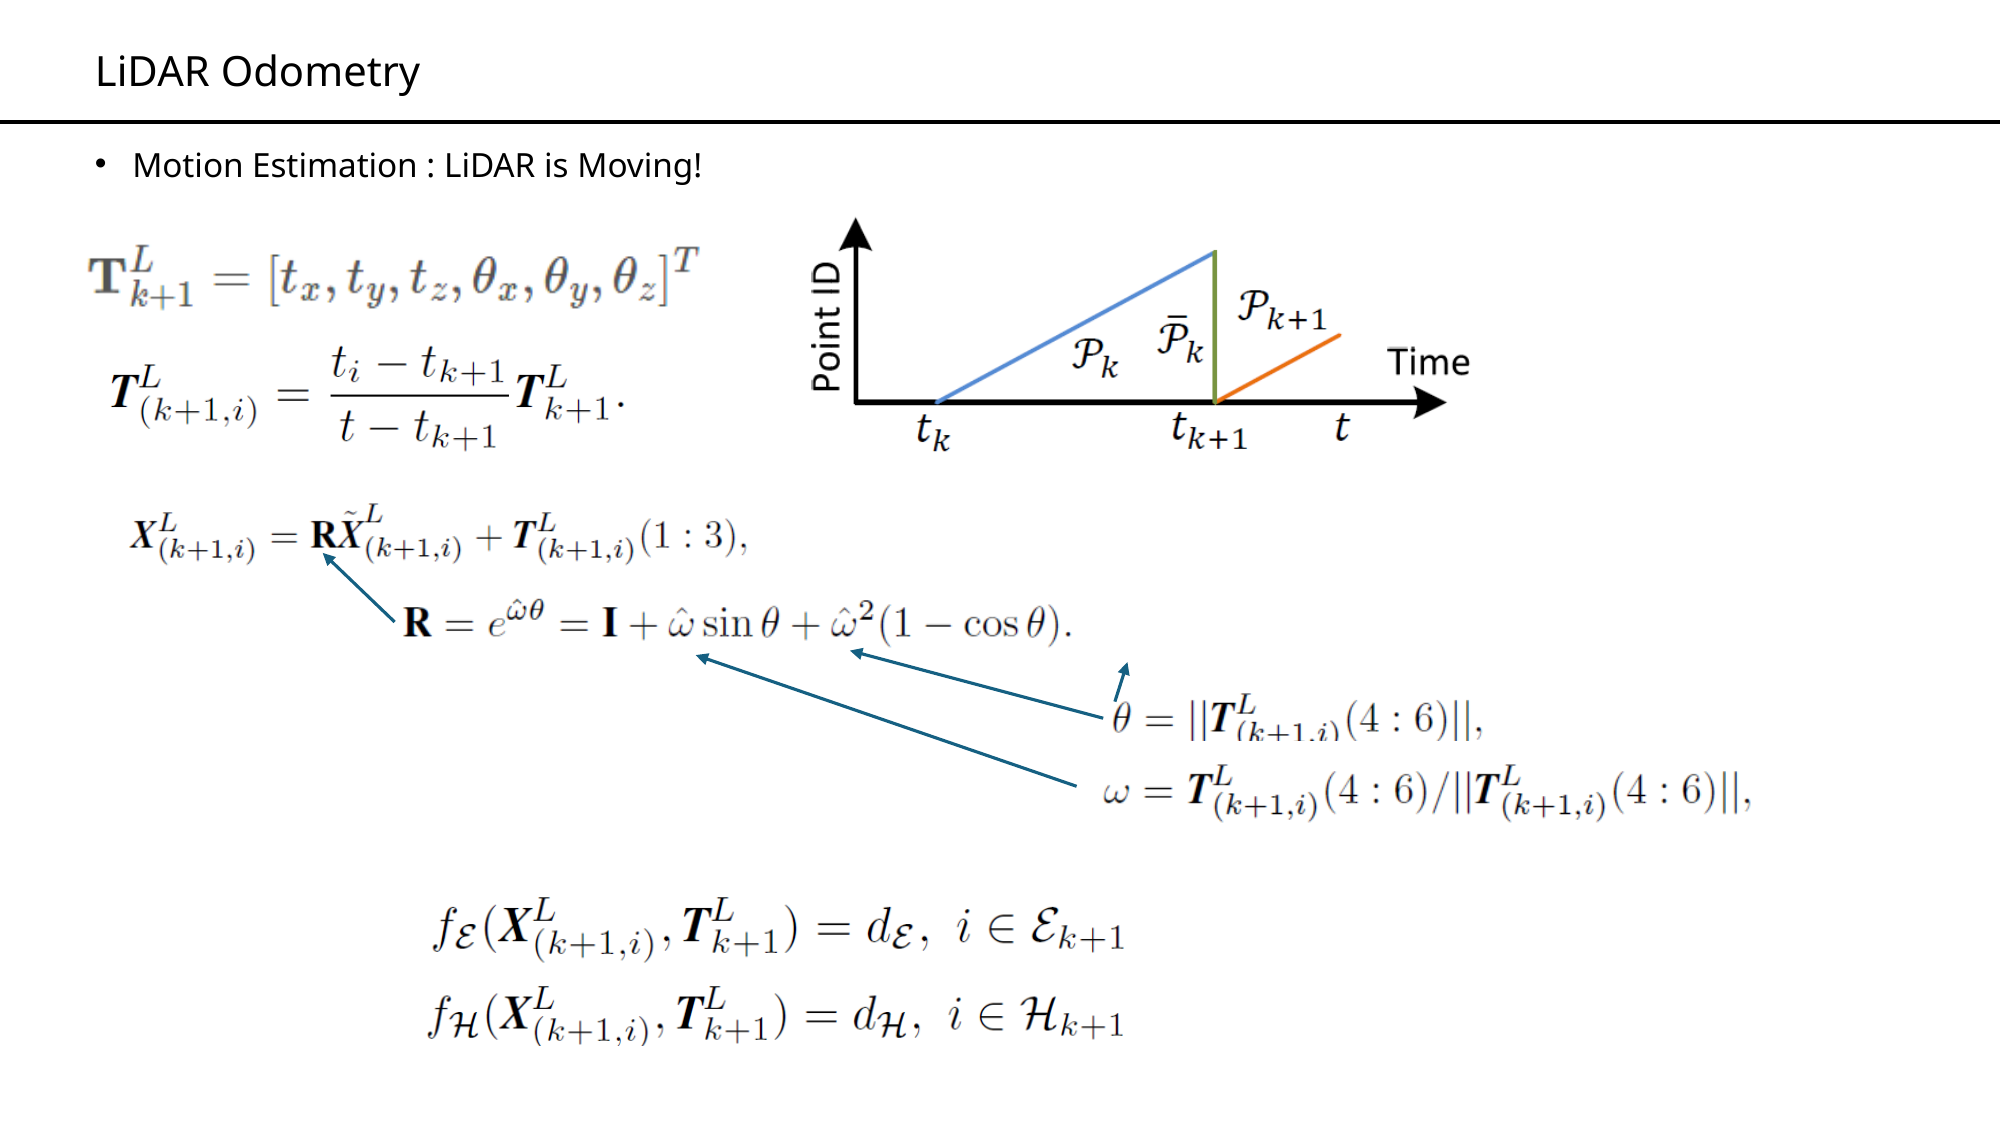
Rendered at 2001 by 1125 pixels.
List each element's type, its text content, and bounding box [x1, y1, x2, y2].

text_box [322, 552, 396, 623]
title LiDAR Odometry [79, 34, 1921, 112]
list Motion Estimation : LiDAR is Moving! [79, 132, 1921, 190]
picture [422, 877, 1129, 970]
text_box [849, 650, 1104, 719]
picture [403, 977, 1129, 1046]
picture [42, 209, 739, 464]
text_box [1114, 661, 1128, 703]
picture [1076, 673, 1757, 832]
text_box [695, 654, 1078, 787]
picture [394, 588, 1078, 656]
picture [103, 489, 767, 579]
picture [778, 187, 1500, 458]
